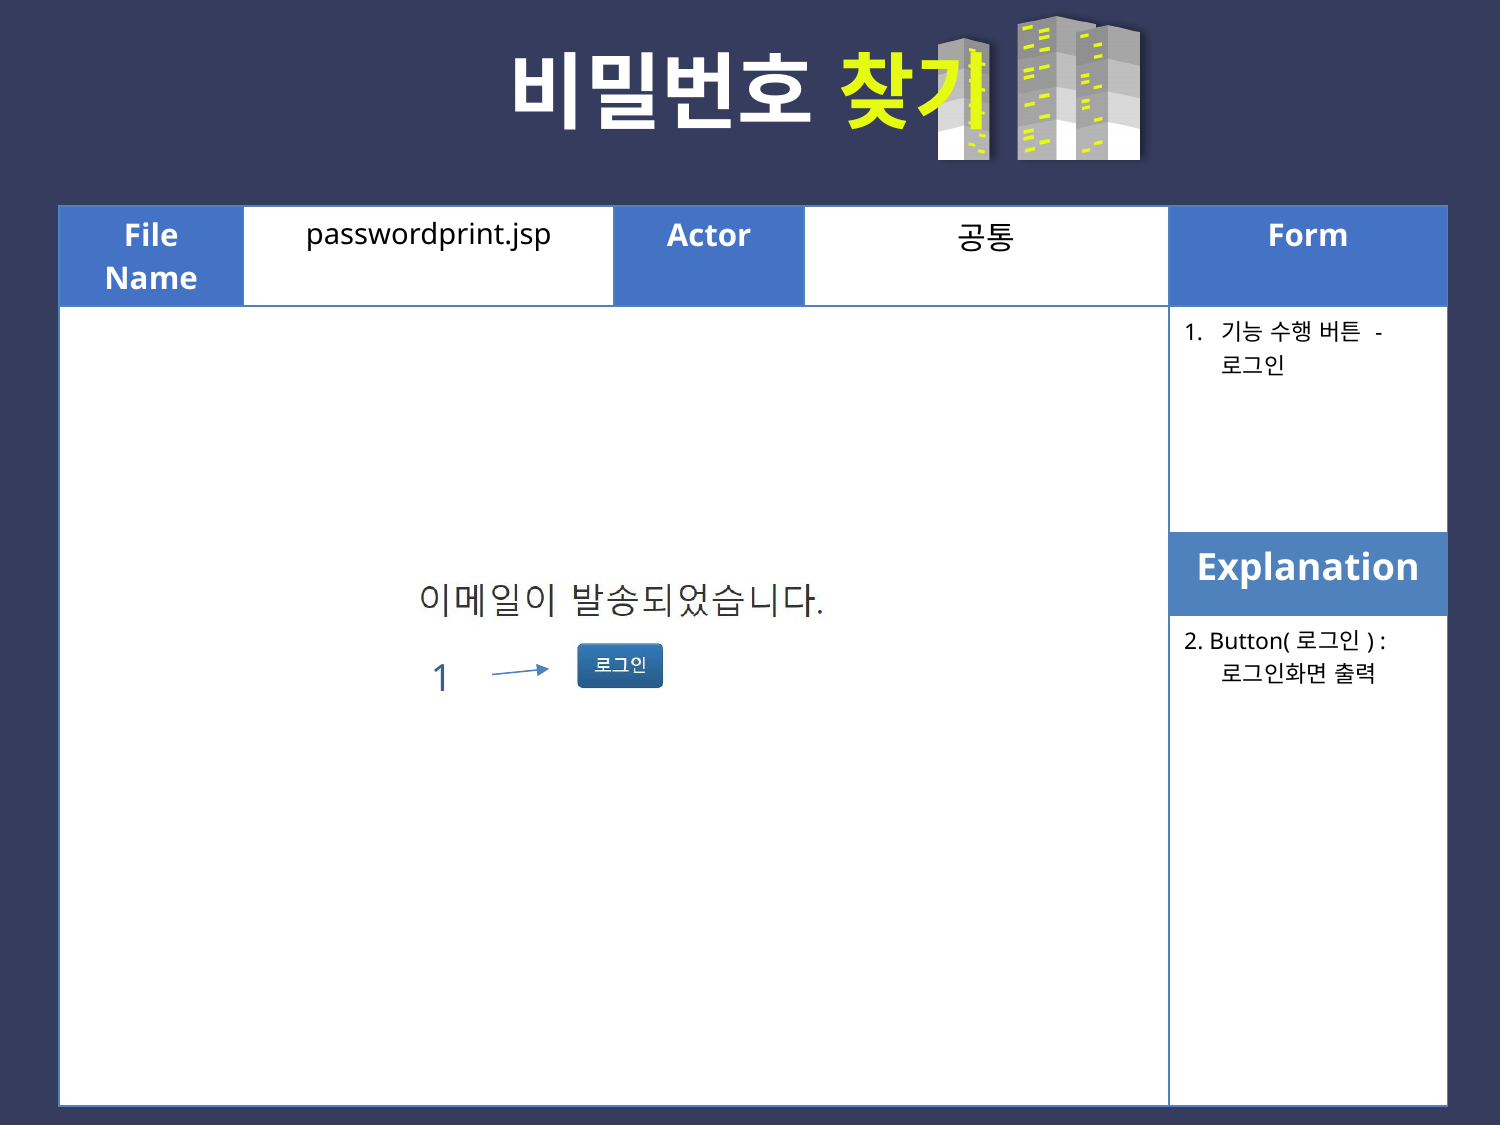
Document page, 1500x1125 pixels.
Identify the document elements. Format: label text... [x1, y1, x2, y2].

table_cell [60, 307, 1168, 1105]
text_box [491, 668, 550, 675]
table_header File Name [60, 207, 243, 305]
table_header Actor [615, 242, 803, 305]
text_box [74, 16, 1426, 233]
table_header 공통 [805, 242, 1168, 305]
table_cell 2. Button(로그인) : 로그인화면 출력 [1170, 616, 1447, 1105]
table_header Form [1170, 207, 1447, 305]
table_header passwordprint.jsp [244, 242, 613, 305]
picture [336, 562, 916, 717]
table_cell Explanation [1170, 534, 1447, 614]
table_cell 기능 수행 버튼 - 로그인 [1170, 307, 1447, 532]
